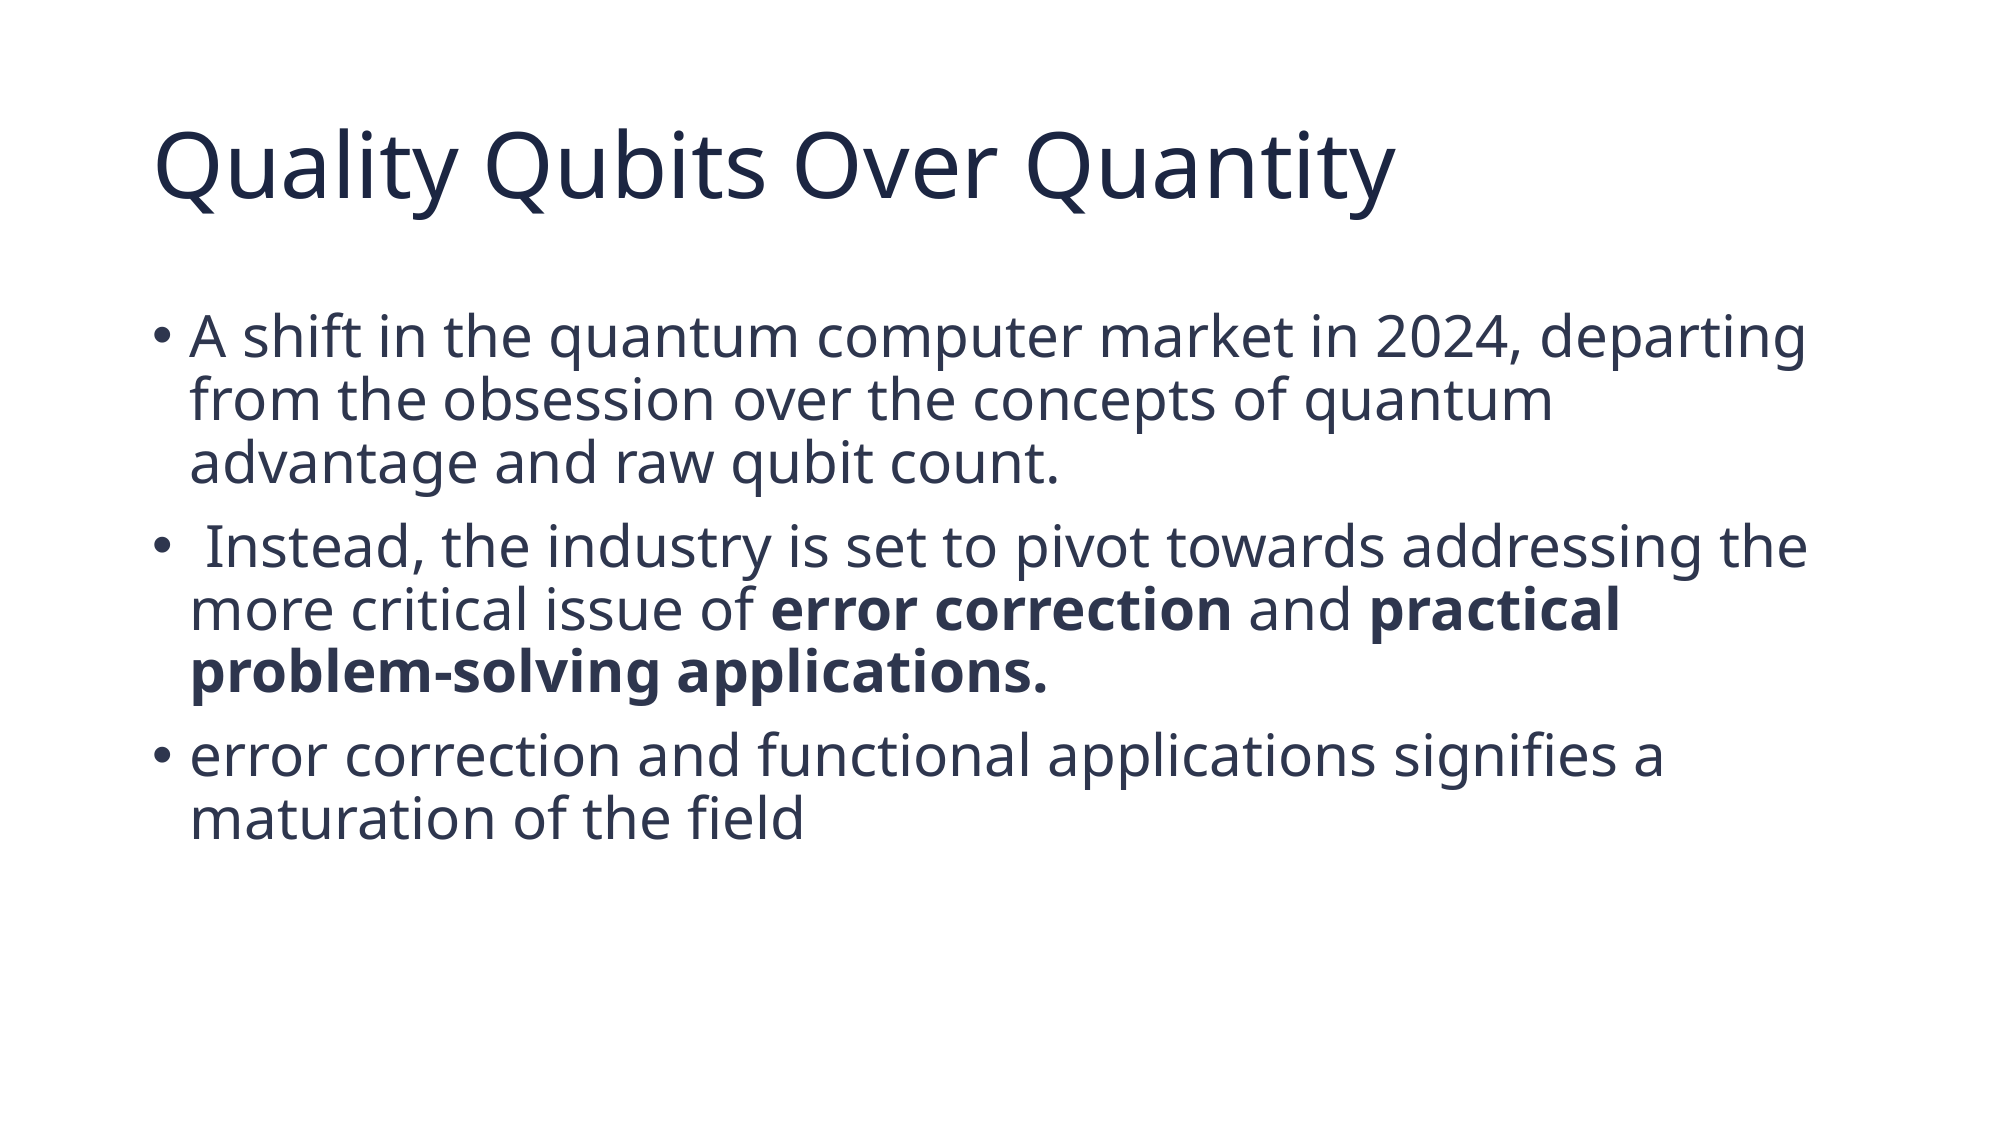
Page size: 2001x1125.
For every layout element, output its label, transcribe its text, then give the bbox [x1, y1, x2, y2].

title Quality Qubits Over Quantity [137, 59, 1863, 278]
list A shift in the quantum computer market in 2024, departing from the obsession over the concepts of quantum advantage and raw qubit count. Instead, the industry is set to pivot towards addressing the more critical issue of error correction and practical problem-solving applications. error correction and functional applications signifies a maturation of the field [137, 299, 1863, 1014]
